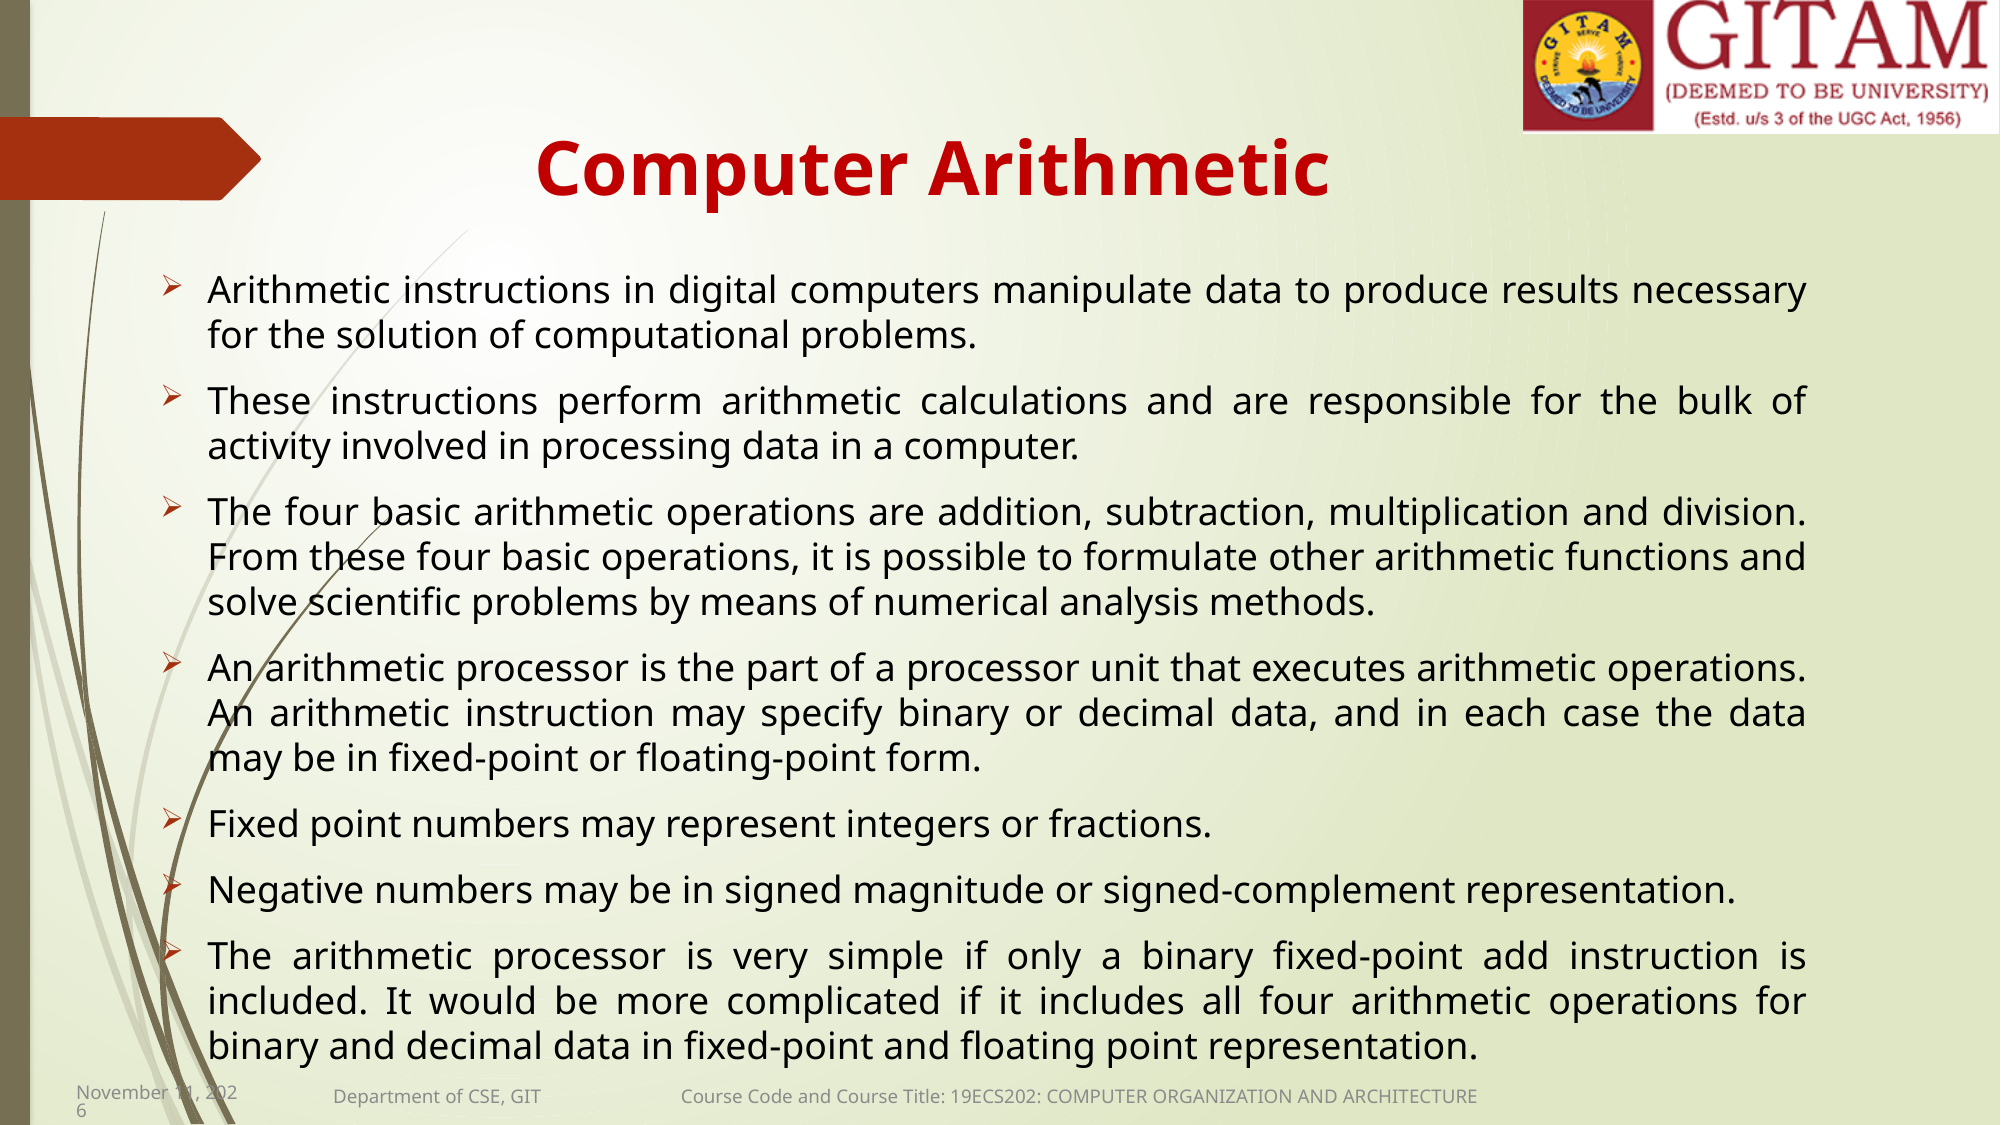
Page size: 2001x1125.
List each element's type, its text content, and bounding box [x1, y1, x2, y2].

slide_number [61, 1063, 259, 1123]
footer Department of CSE, GIT Course Code and Course Title: 19ECS202: COMPUTER ORGANIZATION AND ARCHITECTURE [318, 1067, 1548, 1125]
text_box Arithmetic instructions in digital computers manipulate data to produce results necessary for the solution of computational problems. These instructions perform arithmetic calculations and are responsible for the bulk of activity involved in processing data in a computer. The four basic arithmetic operations are addition, subtraction, multiplication and division. From these four basic operations, it is possible to formulate other arithmetic functions and solve scientific problems by means of numerical analysis methods. An arithmetic processor is the part of a processor unit that executes arithmetic operations. An arithmetic instruction may specify binary or decimal data, and in each case the data may be in fixed-point or floating-point form. Fixed point numbers may represent integers or fractions. Negative numbers may be in signed magnitude or signed-complement representation. The arithmetic processor is very simple if only a binary fixed-point add instruction is included. It would be more complicated if it includes all four arithmetic operations for binary and decimal data in fixed-point and floating point representation. [145, 259, 1824, 1011]
picture [1523, 0, 1999, 134]
title Computer Arithmetic [202, 112, 1664, 259]
